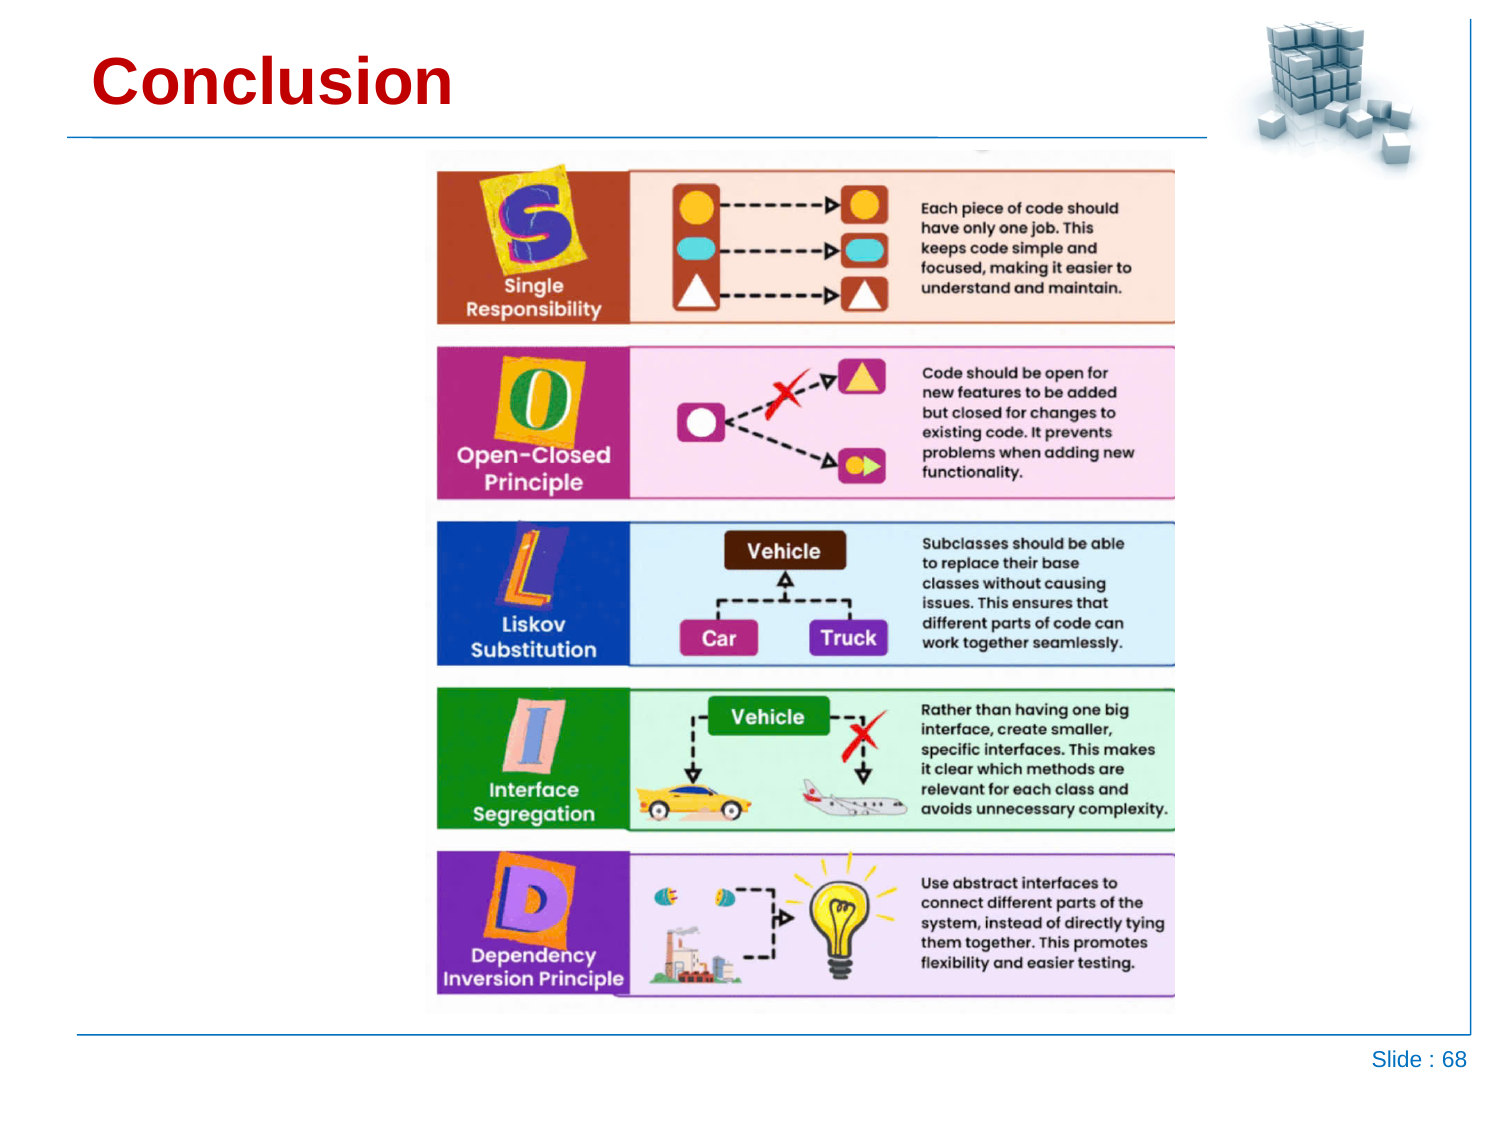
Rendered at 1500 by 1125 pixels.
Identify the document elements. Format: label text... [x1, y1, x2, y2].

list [424, 149, 1176, 1015]
title Conclusion [76, 19, 1260, 125]
picture [1207, 0, 1461, 191]
